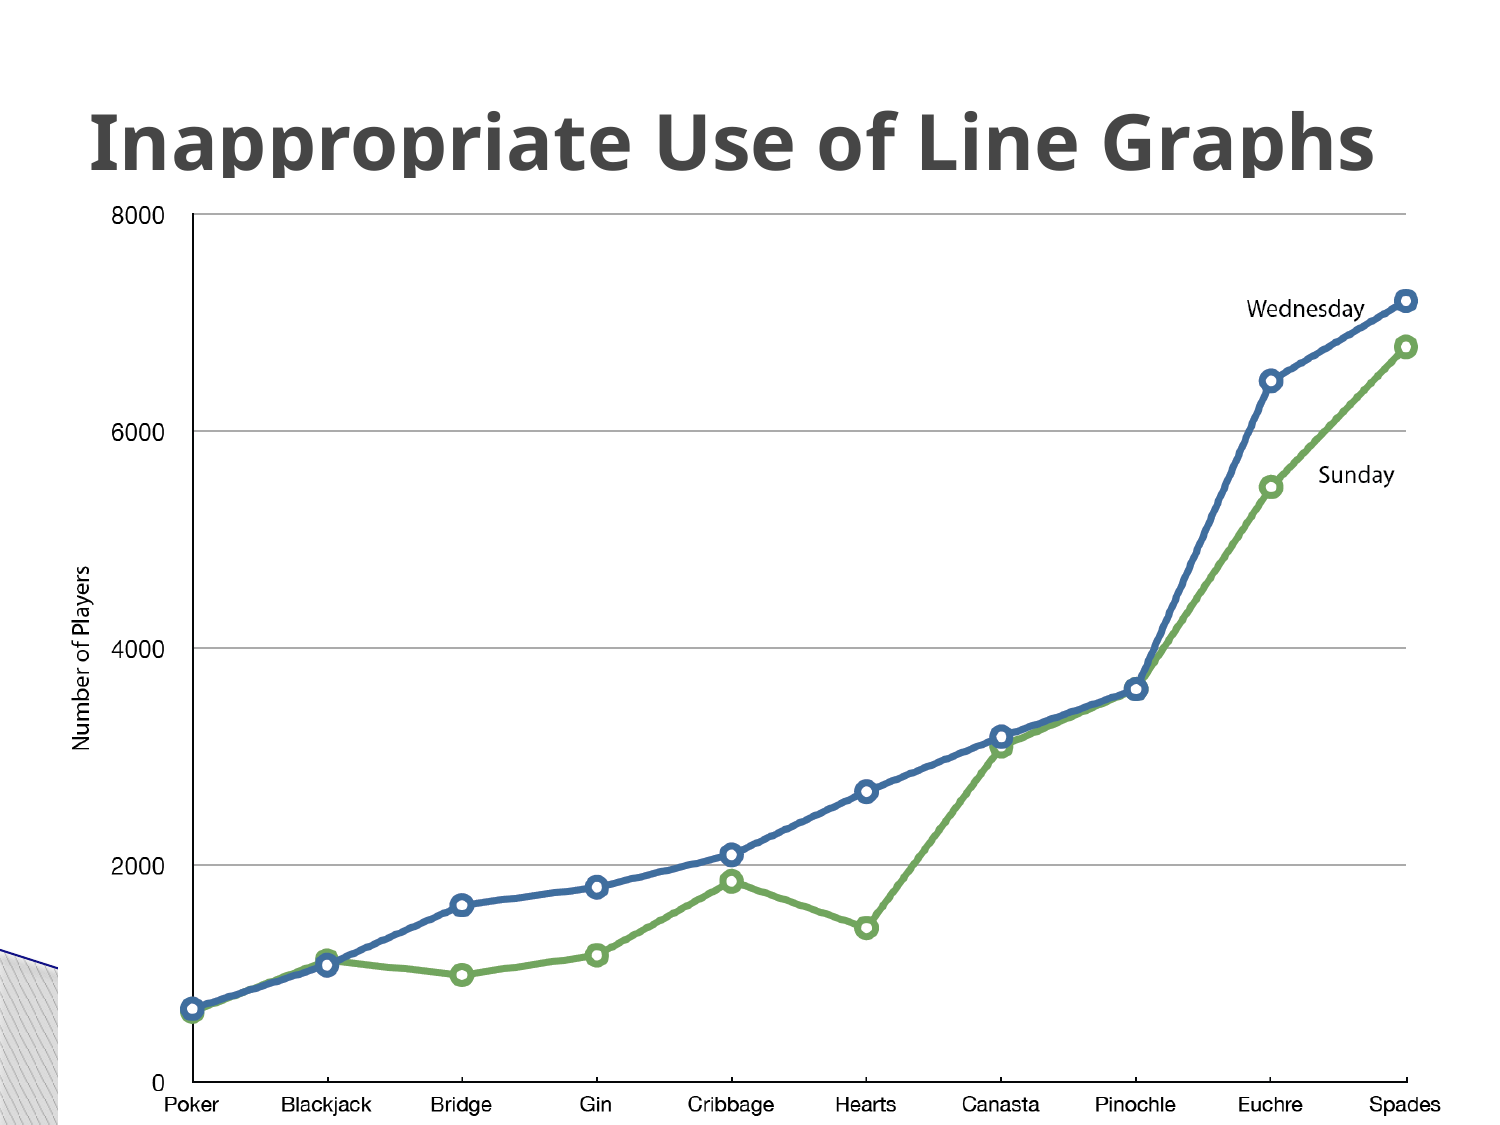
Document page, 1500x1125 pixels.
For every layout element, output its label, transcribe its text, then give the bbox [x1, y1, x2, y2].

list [0, 178, 1500, 1125]
title Inappropriate Use of Line Graphs [75, 45, 1425, 178]
